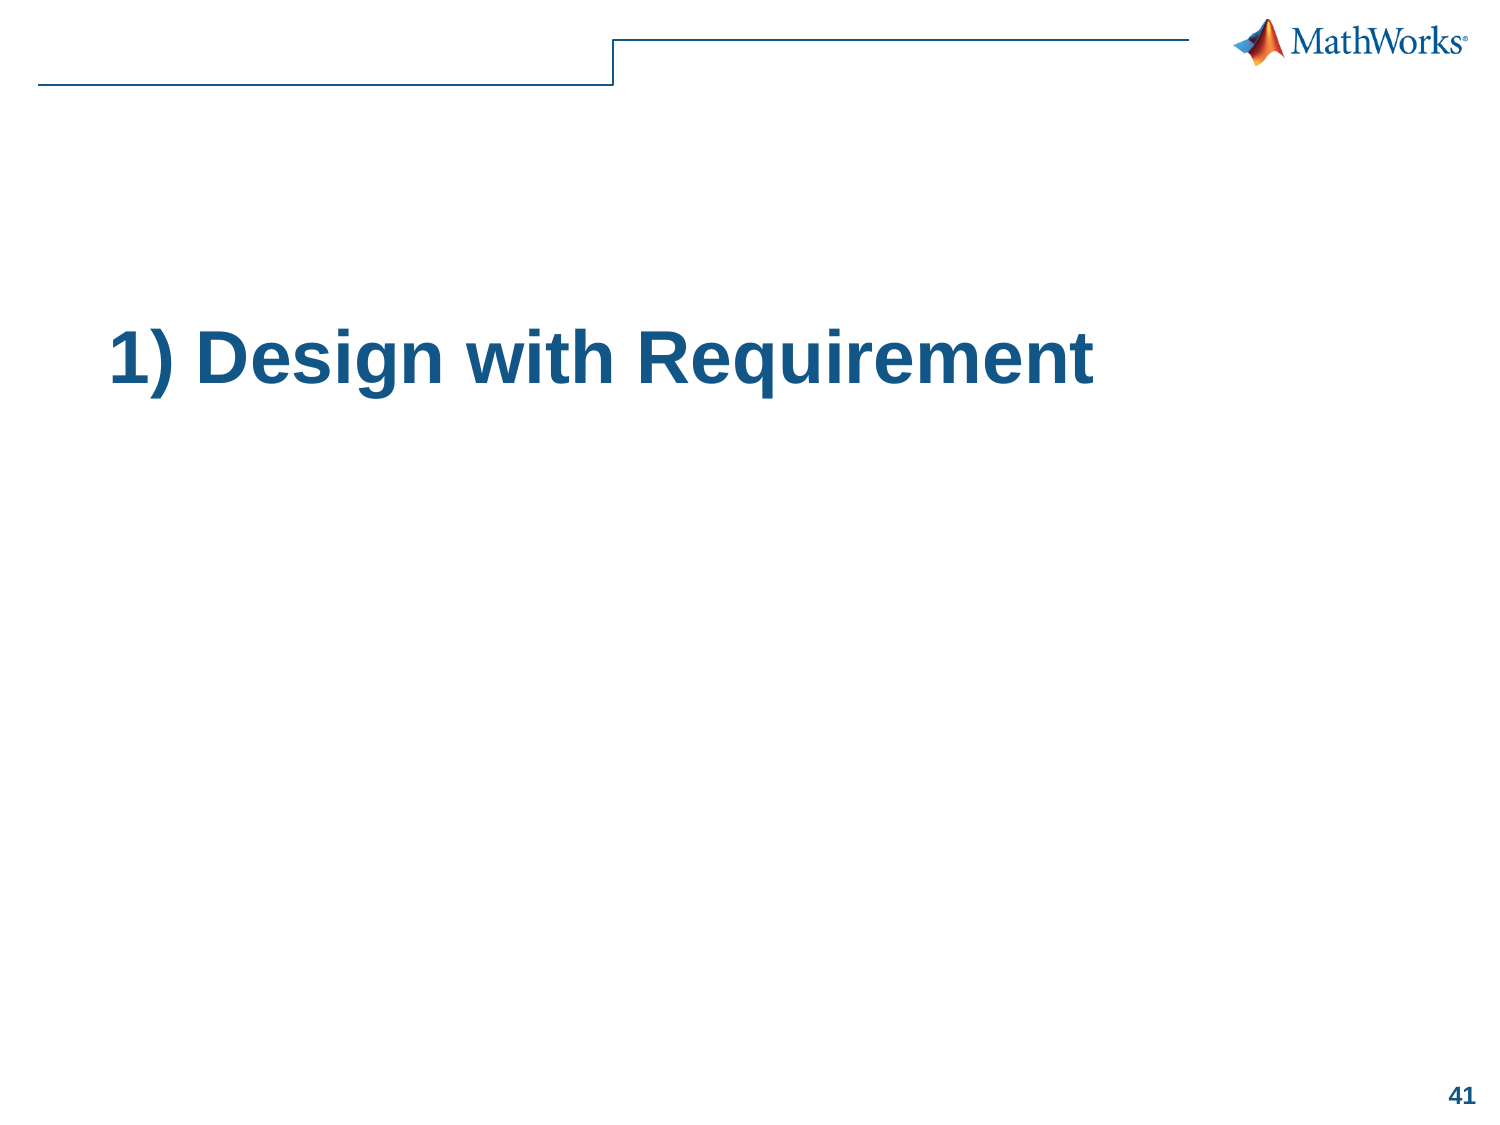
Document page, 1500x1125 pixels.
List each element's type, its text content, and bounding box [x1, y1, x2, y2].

title 1) Design with Requirement [93, 300, 1433, 468]
picture [1226, 7, 1483, 78]
